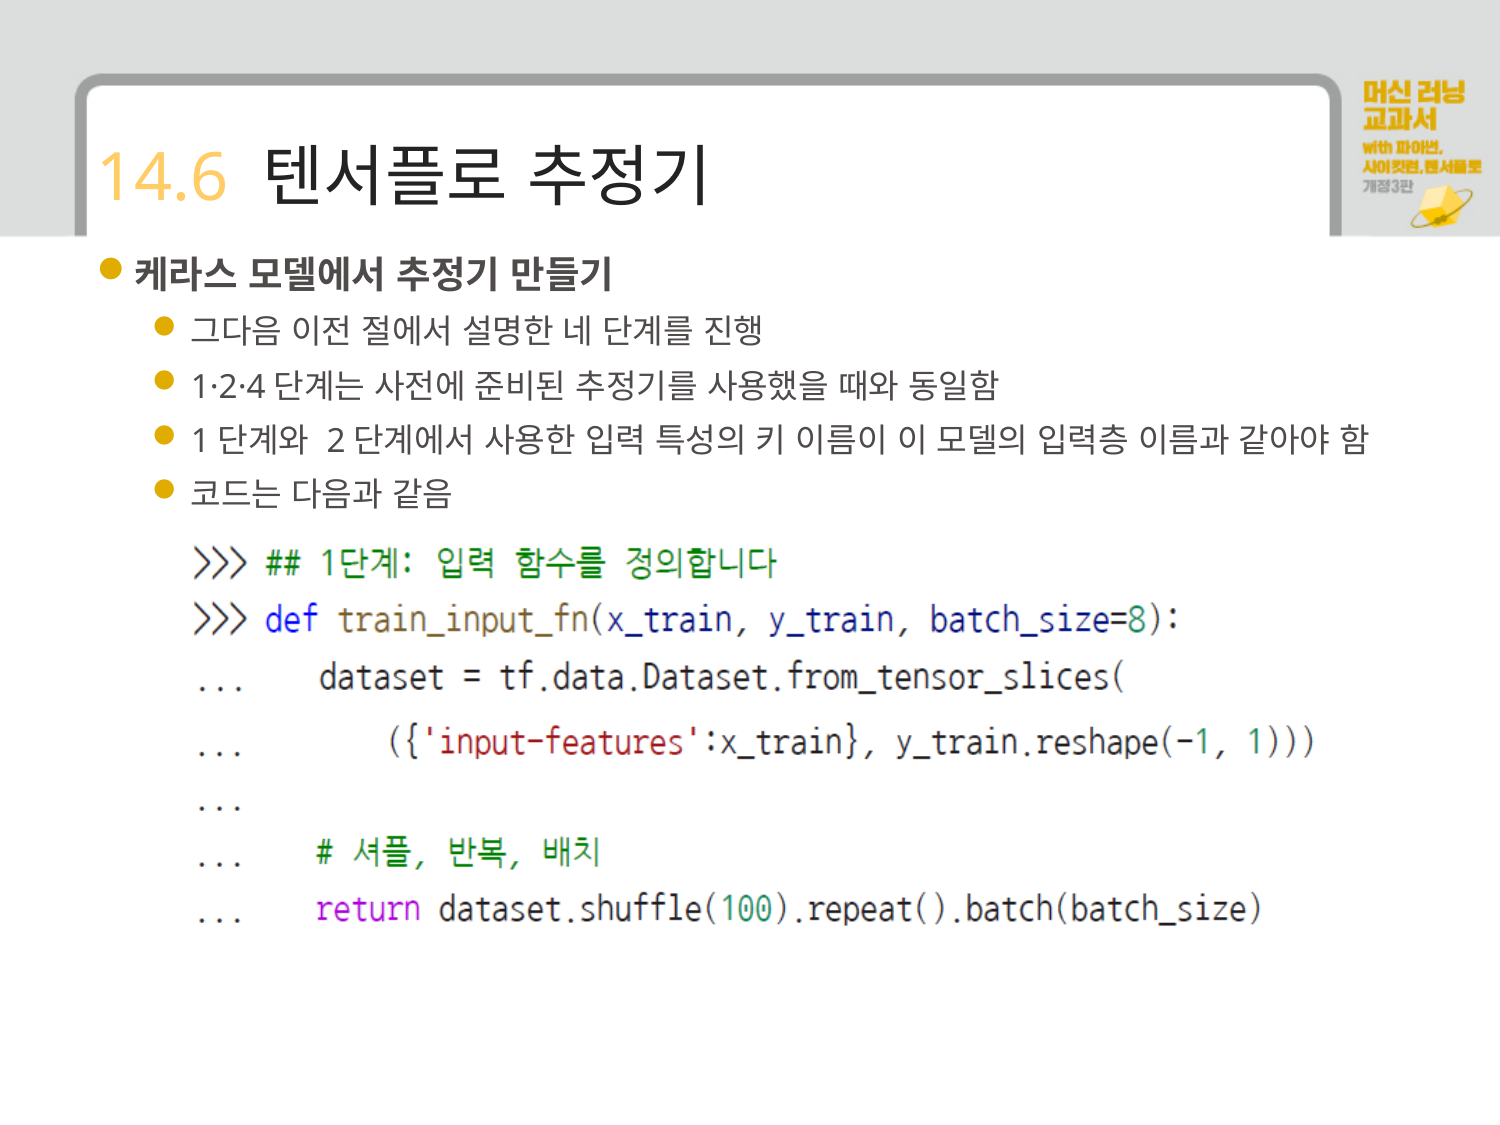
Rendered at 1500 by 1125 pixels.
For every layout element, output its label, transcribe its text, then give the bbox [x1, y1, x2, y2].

list 케라스 모델에서 추정기 만들기 그다음 이전 절에서 설명한 네 단계를 진행 1·2·4단계는 사전에 준비된 추정기를 사용했을 때와 동일함 1단계와 2단계에서 사용한 입력 특성의 키 이름이 이 모델의 입력층 이름과 같아야 함 코드는 다음과 같음 [81, 239, 1440, 1054]
title 14.6 텐서플로 추정기 [81, 90, 1412, 222]
picture [0, 0, 1500, 1125]
